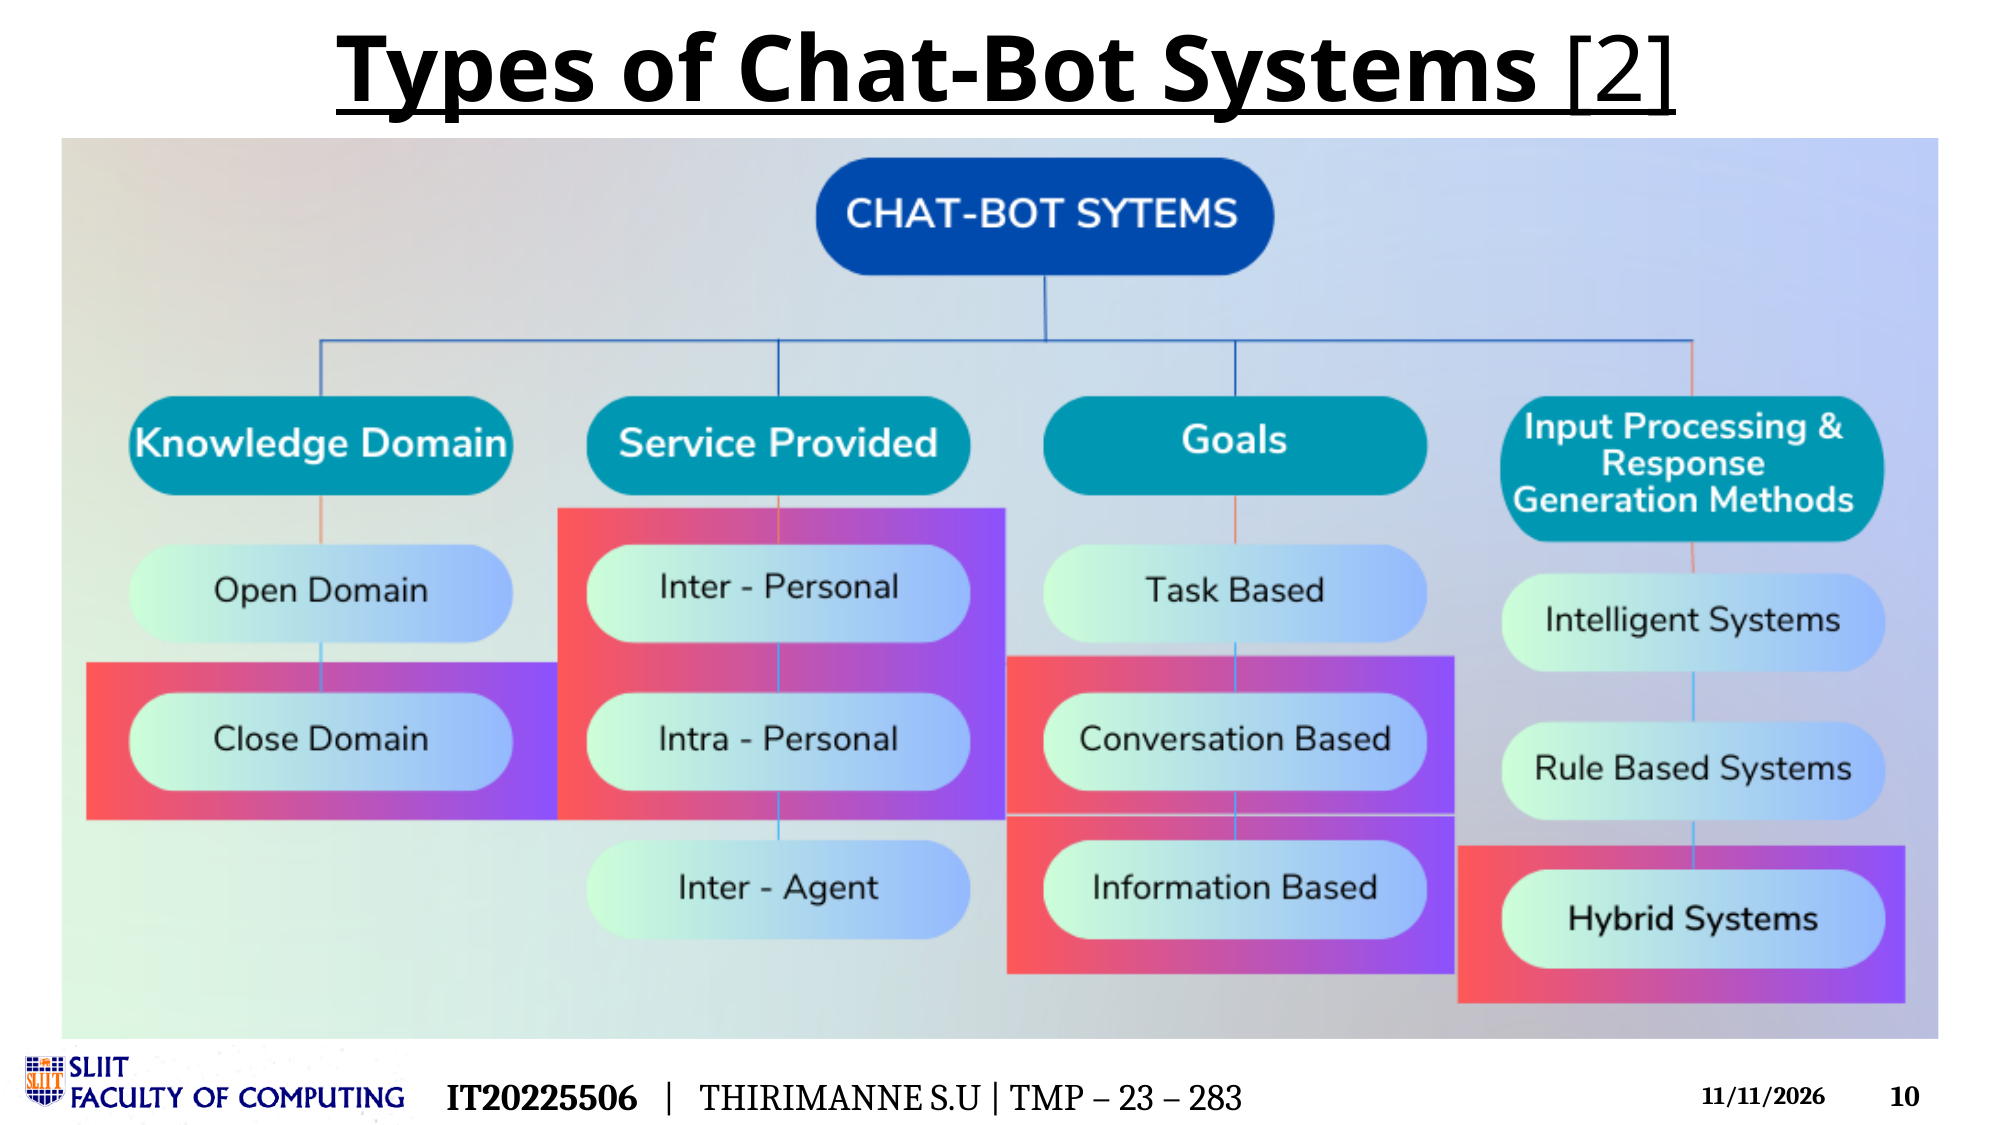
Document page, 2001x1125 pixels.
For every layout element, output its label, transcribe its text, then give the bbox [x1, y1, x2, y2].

text_box IT20225506 | THIRIMANNE S.U | TMP – 23 – 283 [430, 1063, 1552, 1125]
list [61, 138, 1939, 1039]
picture [0, 1045, 413, 1125]
title Types of Chat-Bot Systems [2] [47, 0, 1965, 130]
